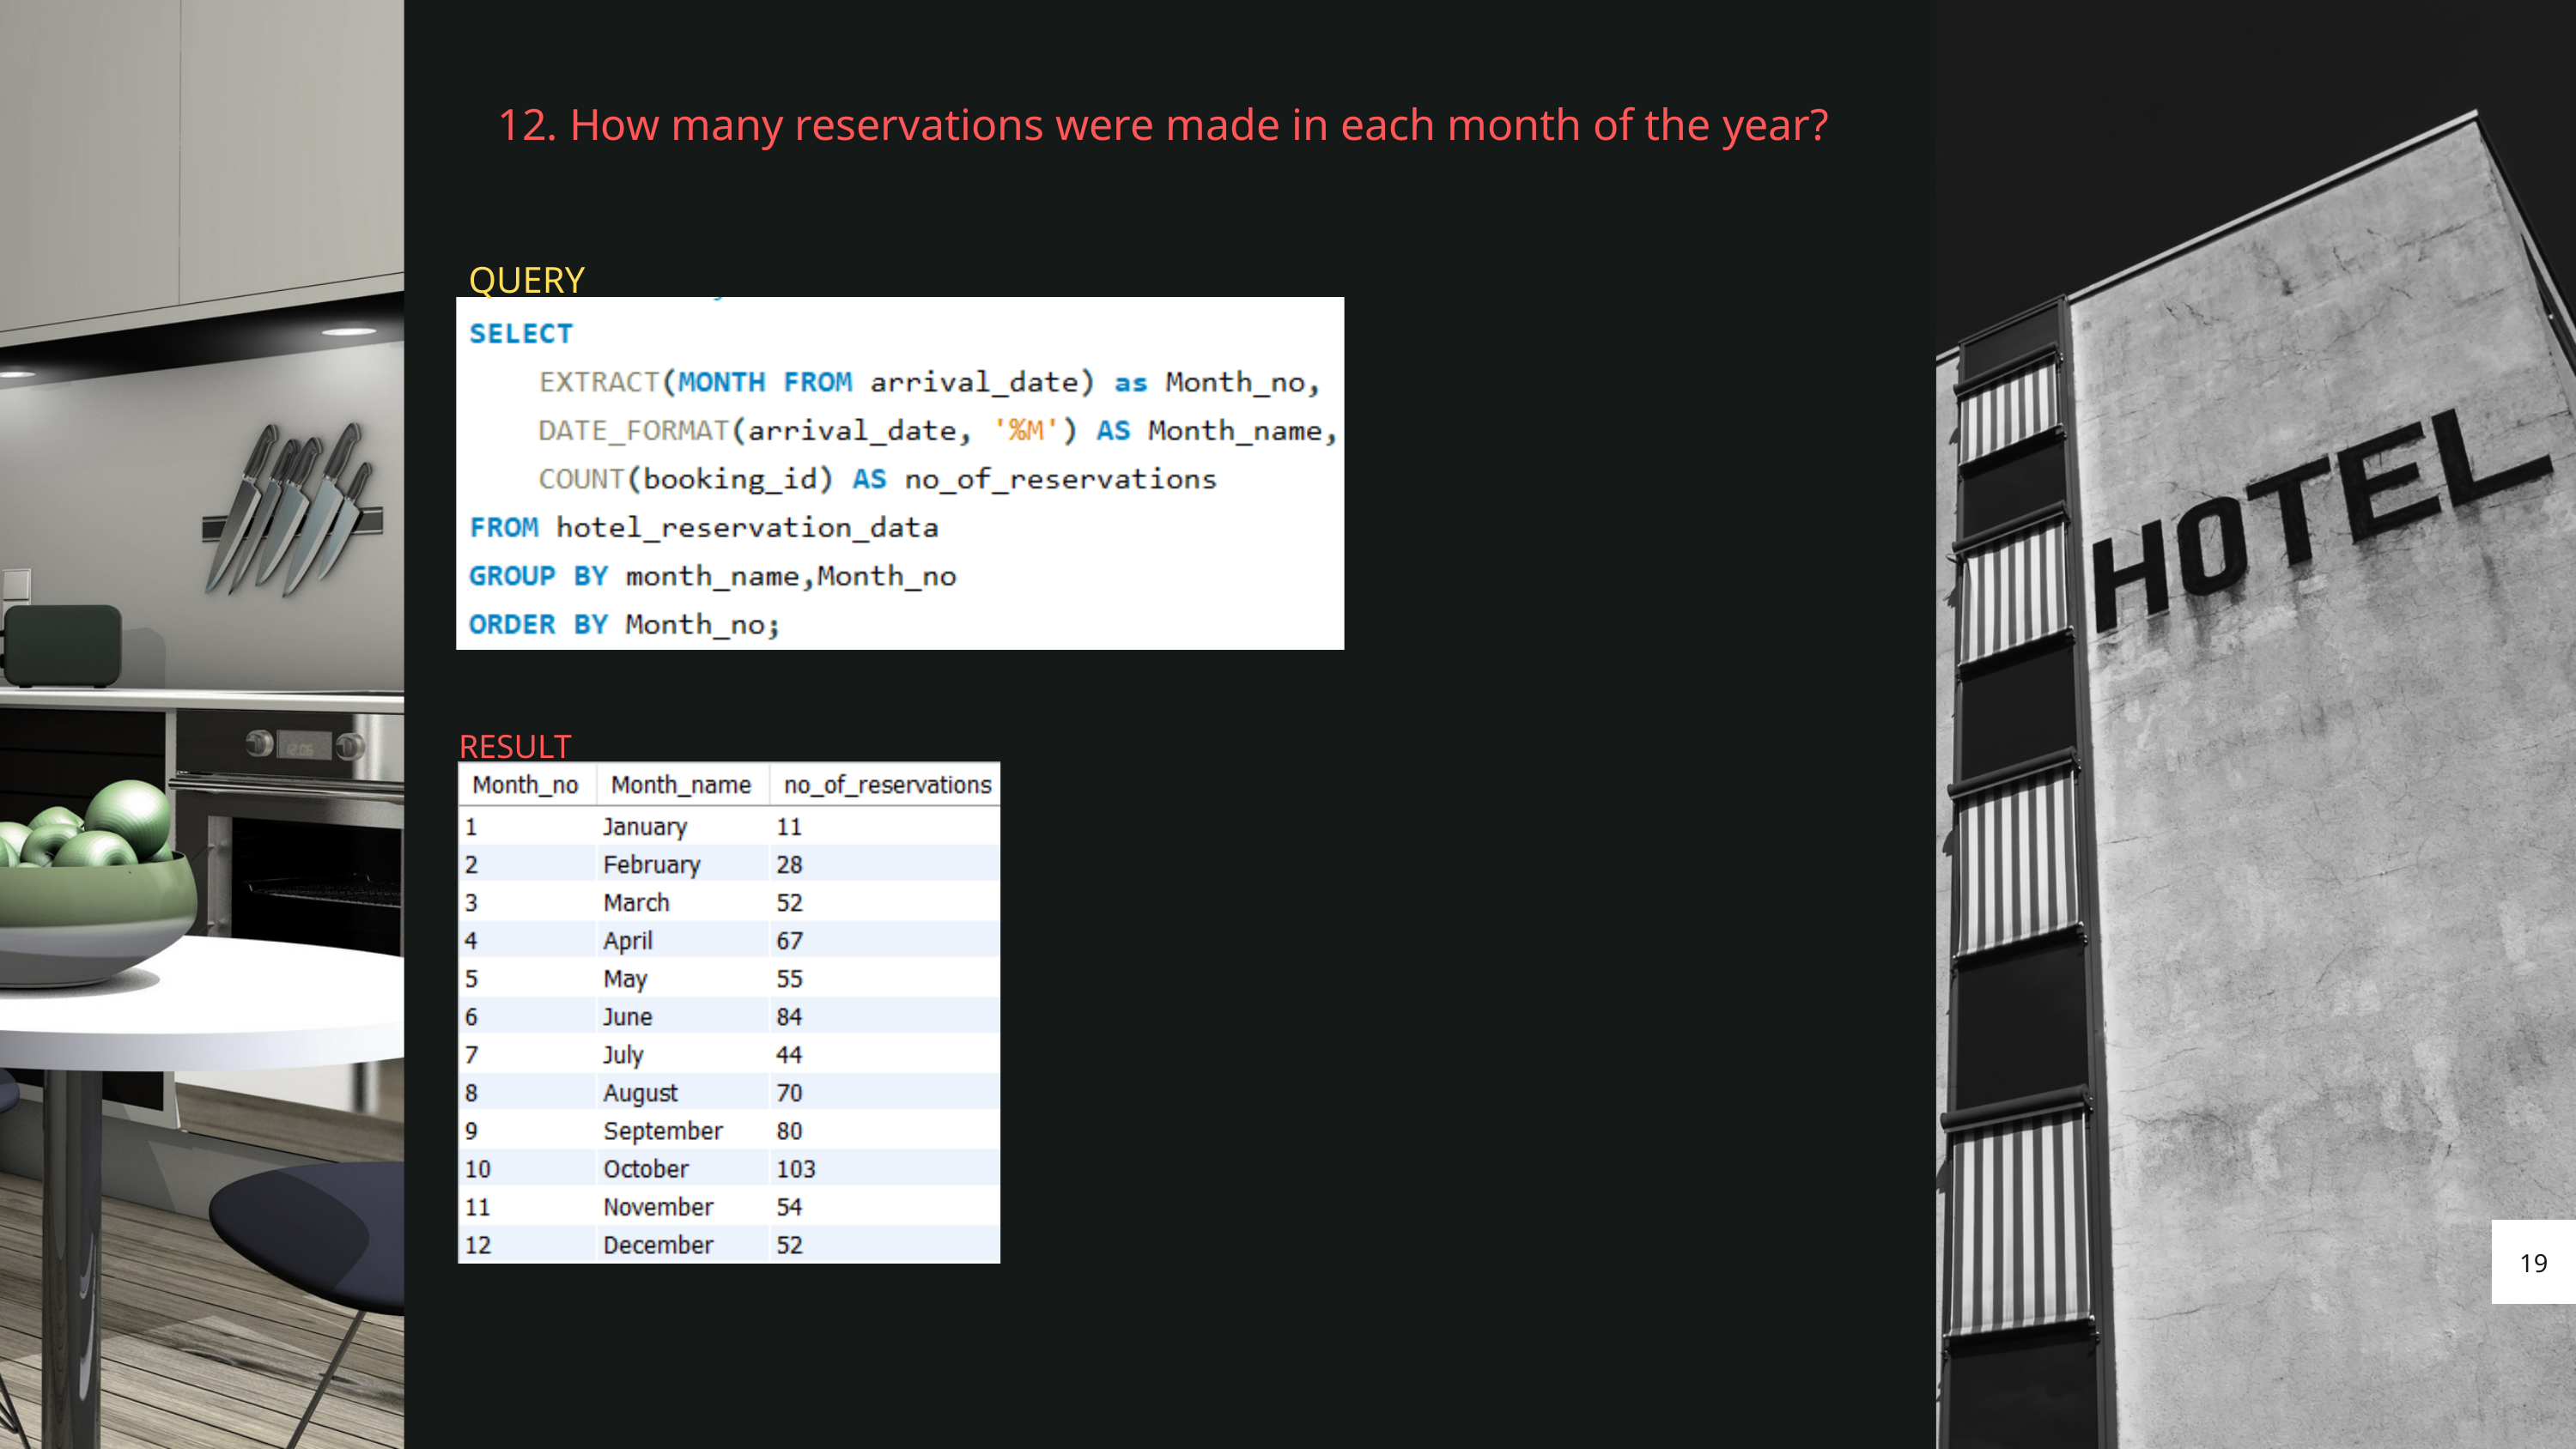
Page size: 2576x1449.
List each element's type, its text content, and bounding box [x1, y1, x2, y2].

text_box RESULT [456, 720, 574, 766]
text_box [458, 761, 1001, 1264]
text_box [0, 0, 404, 1449]
text_box QUERY [453, 250, 601, 300]
text_box 12. How many reservations were made in each month of the year? [456, 88, 1883, 149]
text_box [456, 297, 1345, 651]
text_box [2491, 1219, 2576, 1304]
text_box [1935, 0, 2576, 1449]
